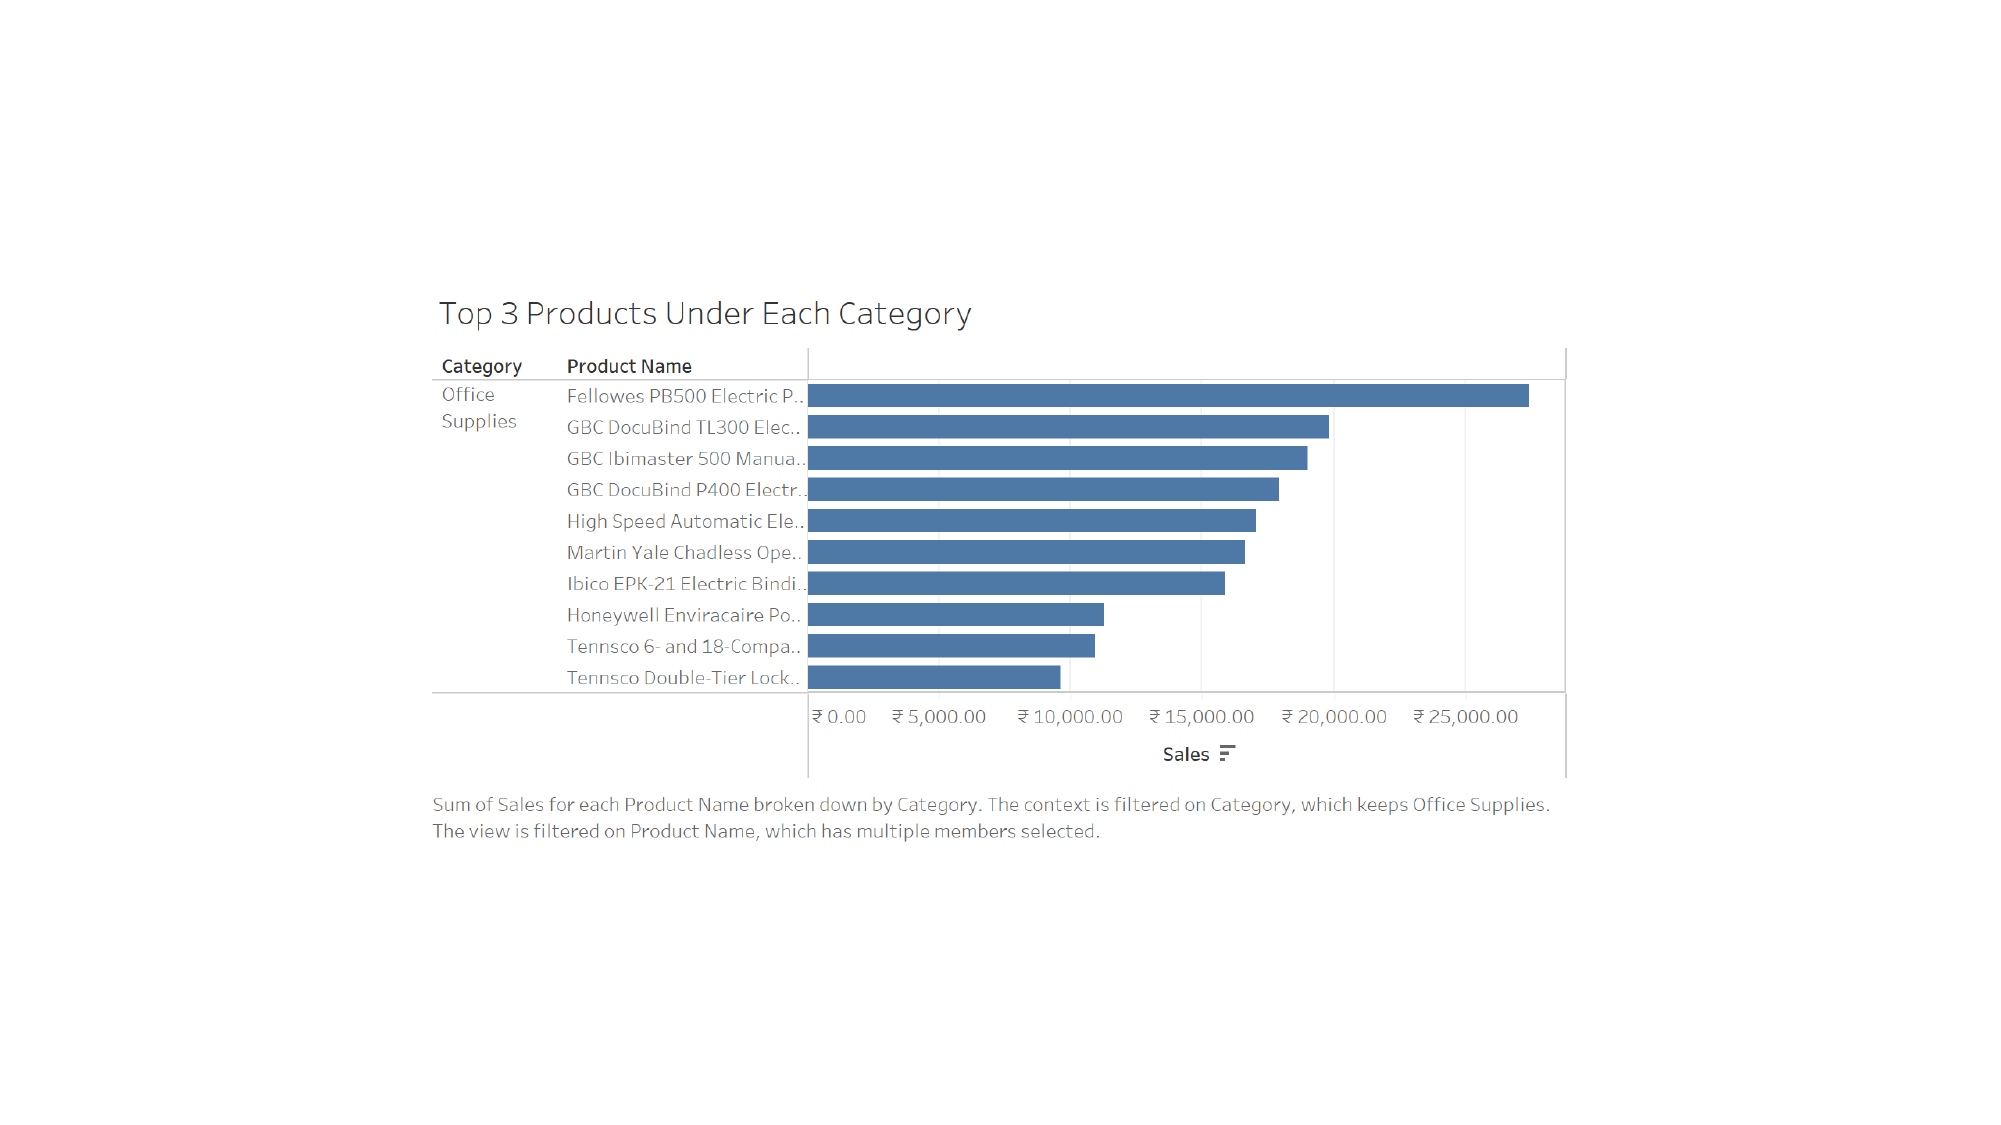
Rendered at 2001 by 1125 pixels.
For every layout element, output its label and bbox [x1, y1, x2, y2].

picture [432, 280, 1568, 845]
